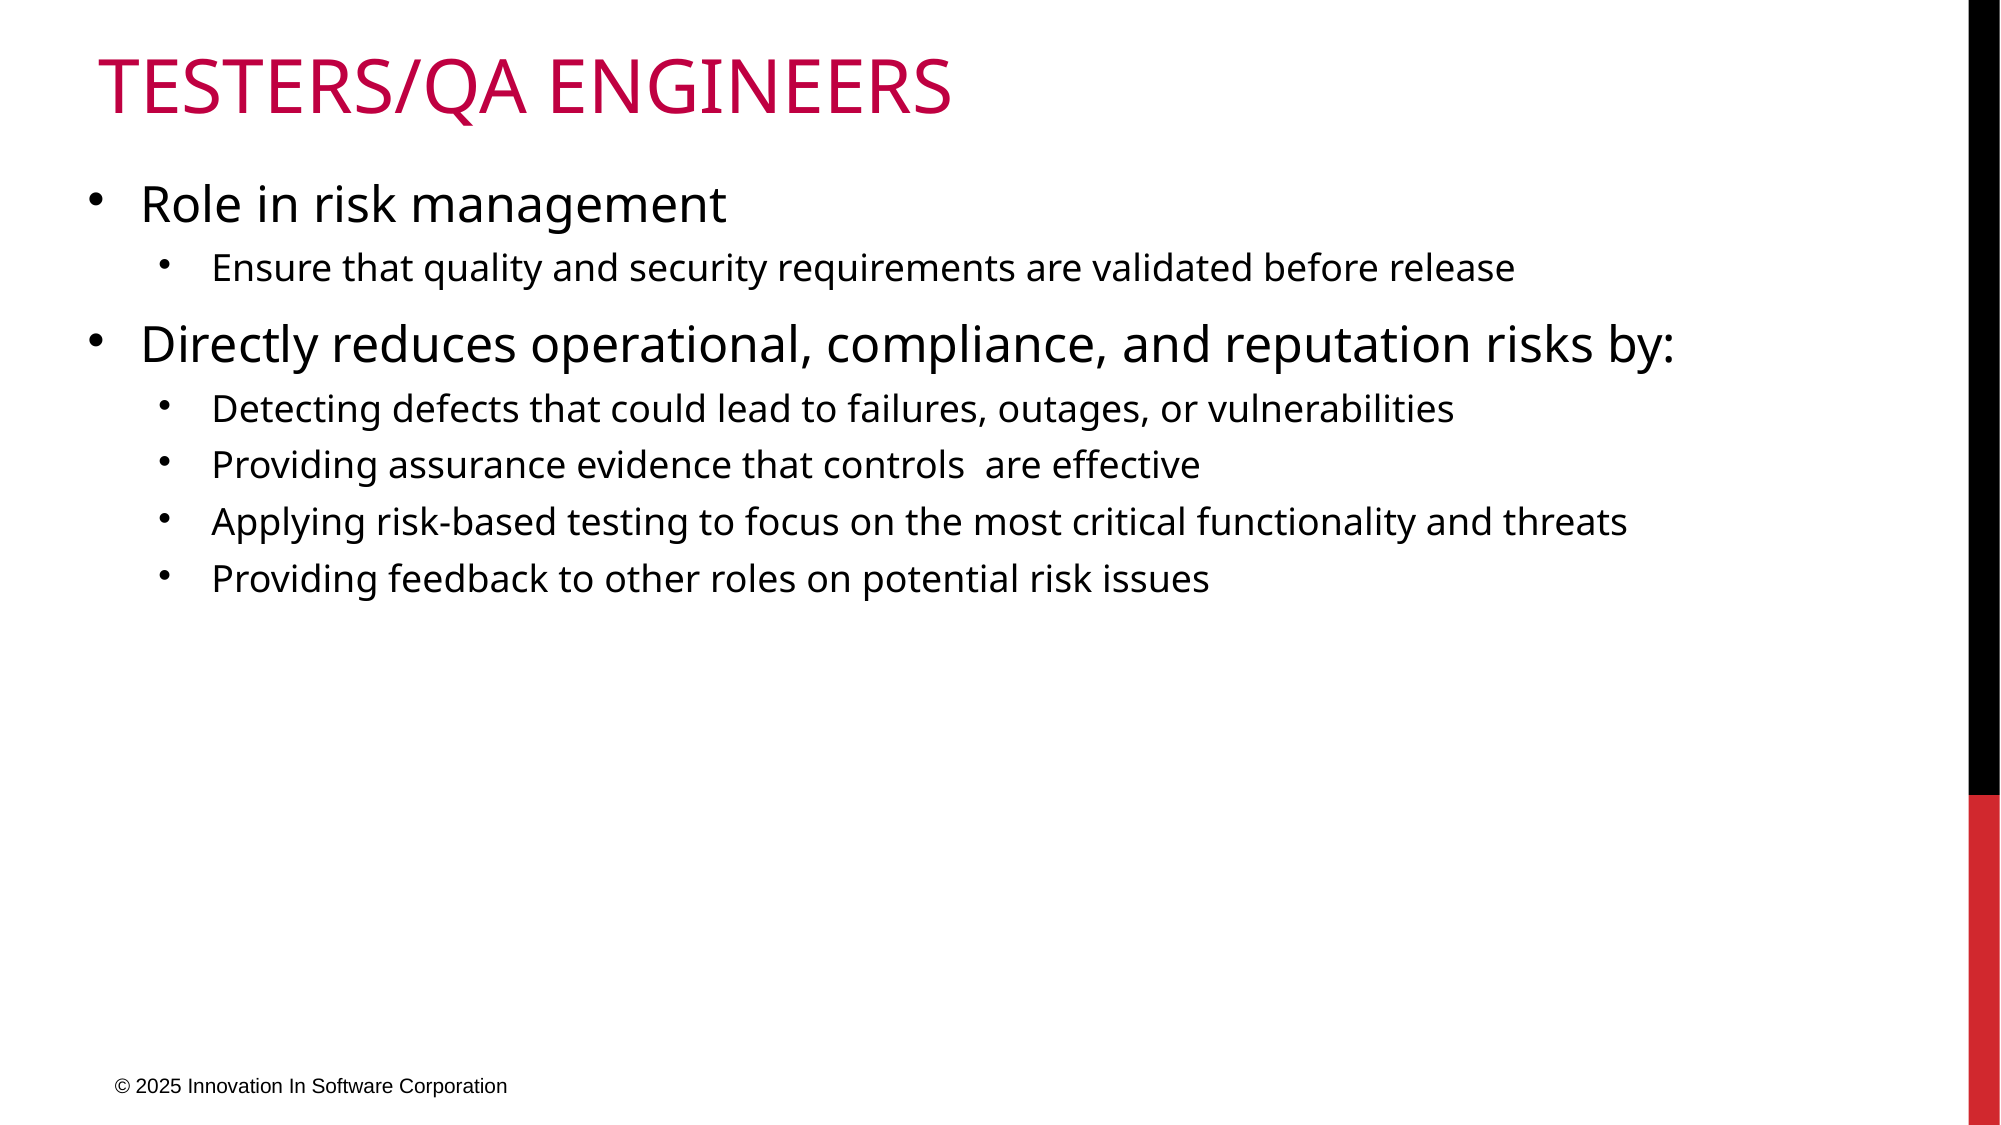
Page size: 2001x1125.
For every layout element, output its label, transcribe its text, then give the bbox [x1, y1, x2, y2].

footer © 2025 Innovation In Software Corporation [99, 1065, 850, 1112]
list Role in risk management Ensure that quality and security requirements are validated before release Directly reduces operational, compliance, and reputation risks by: Detecting defects that could lead to failures, outages, or vulnerabilities Providing assurance evidence that controls are effective Applying risk-based testing to focus on the most critical functionality and threats Providing feedback to other roles on potential risk issues [69, 172, 1874, 1001]
title Testers/QA Engineers [98, 0, 2000, 186]
